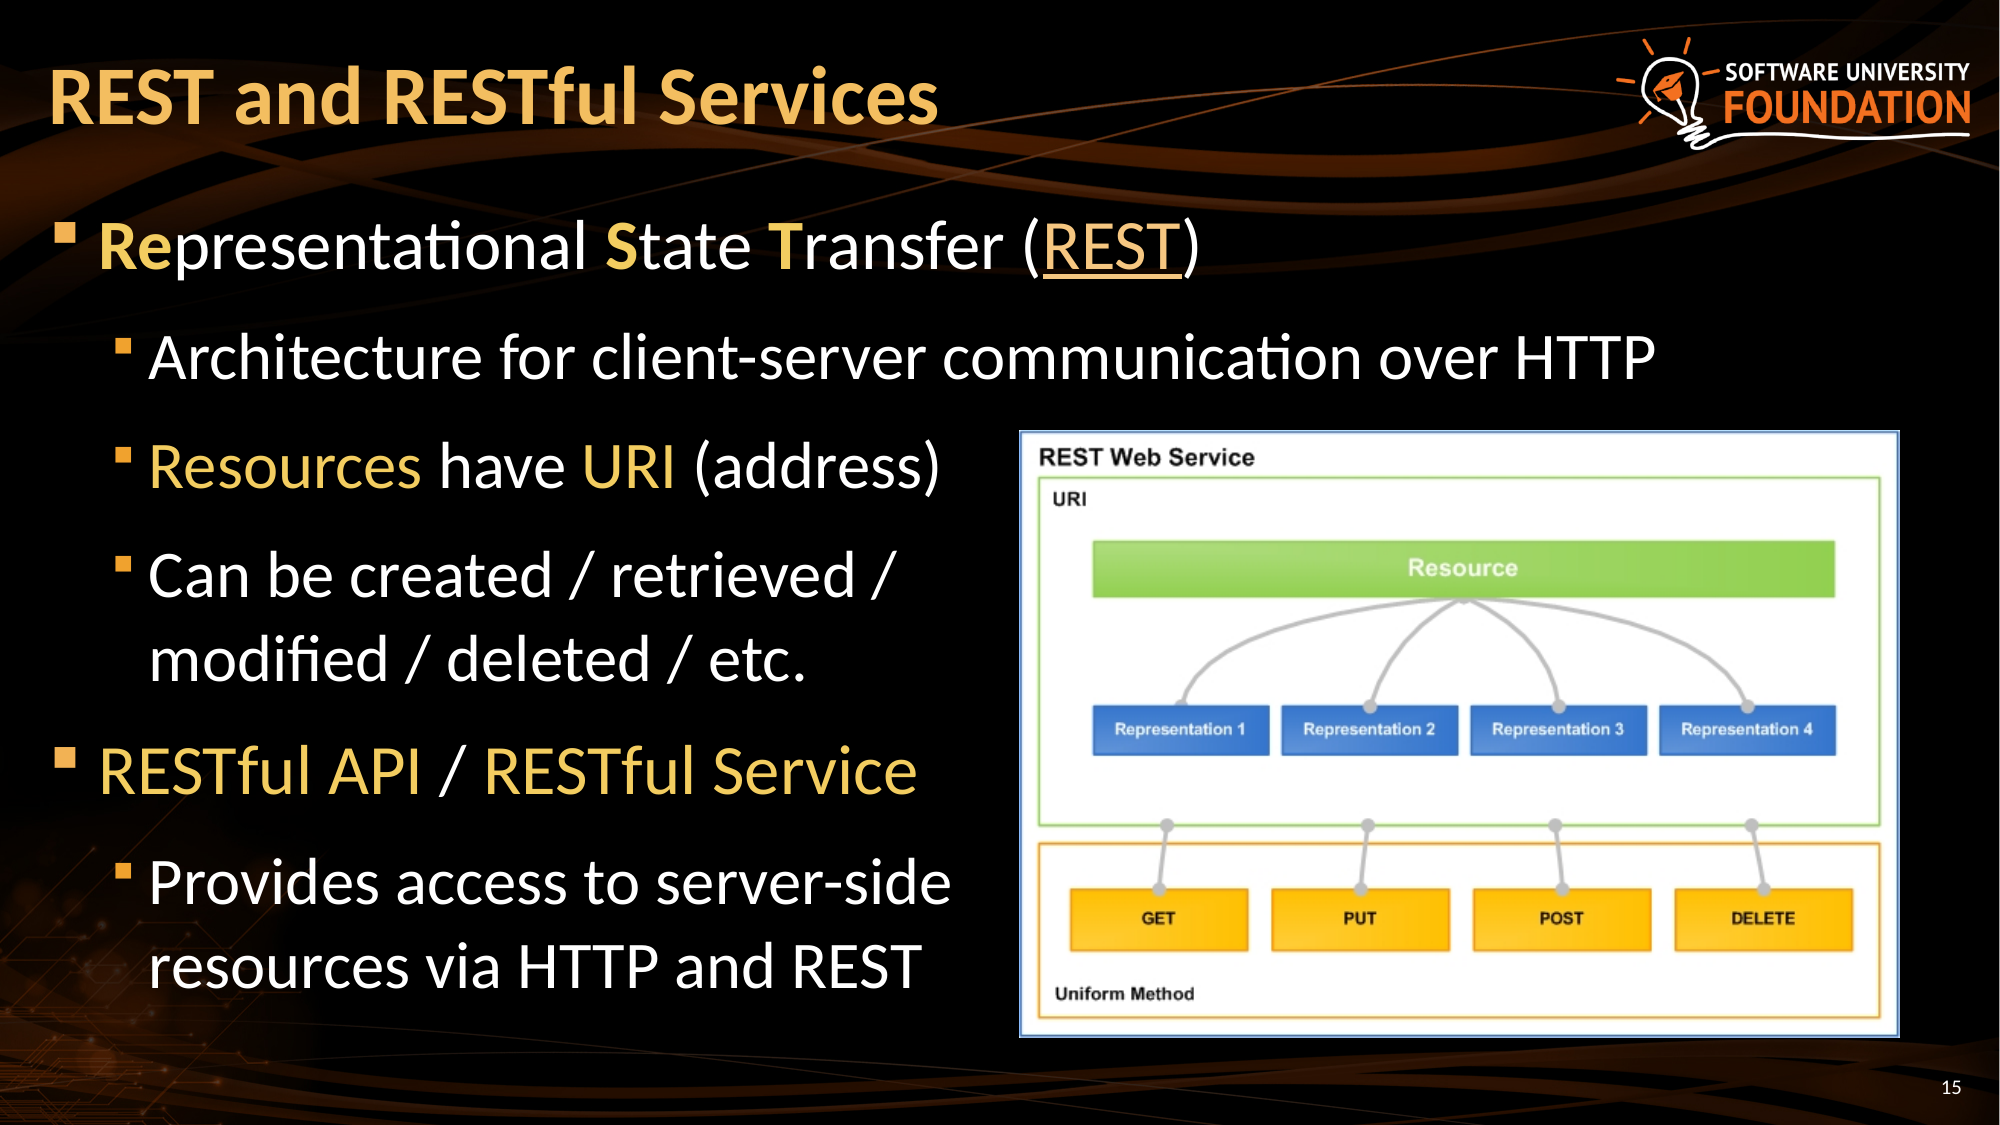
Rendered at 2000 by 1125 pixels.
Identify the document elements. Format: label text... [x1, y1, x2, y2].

list Representational State Transfer (REST) Architecture for client-server communication over HTTP Resources have URI (address) Can be created / retrieved / modified / deleted / etc. RESTful API / RESTful Service Provides access to server-side resources via HTTP and REST [31, 188, 1968, 1103]
picture [0, 0, 2000, 1125]
title REST and RESTful Services [30, 6, 1602, 189]
